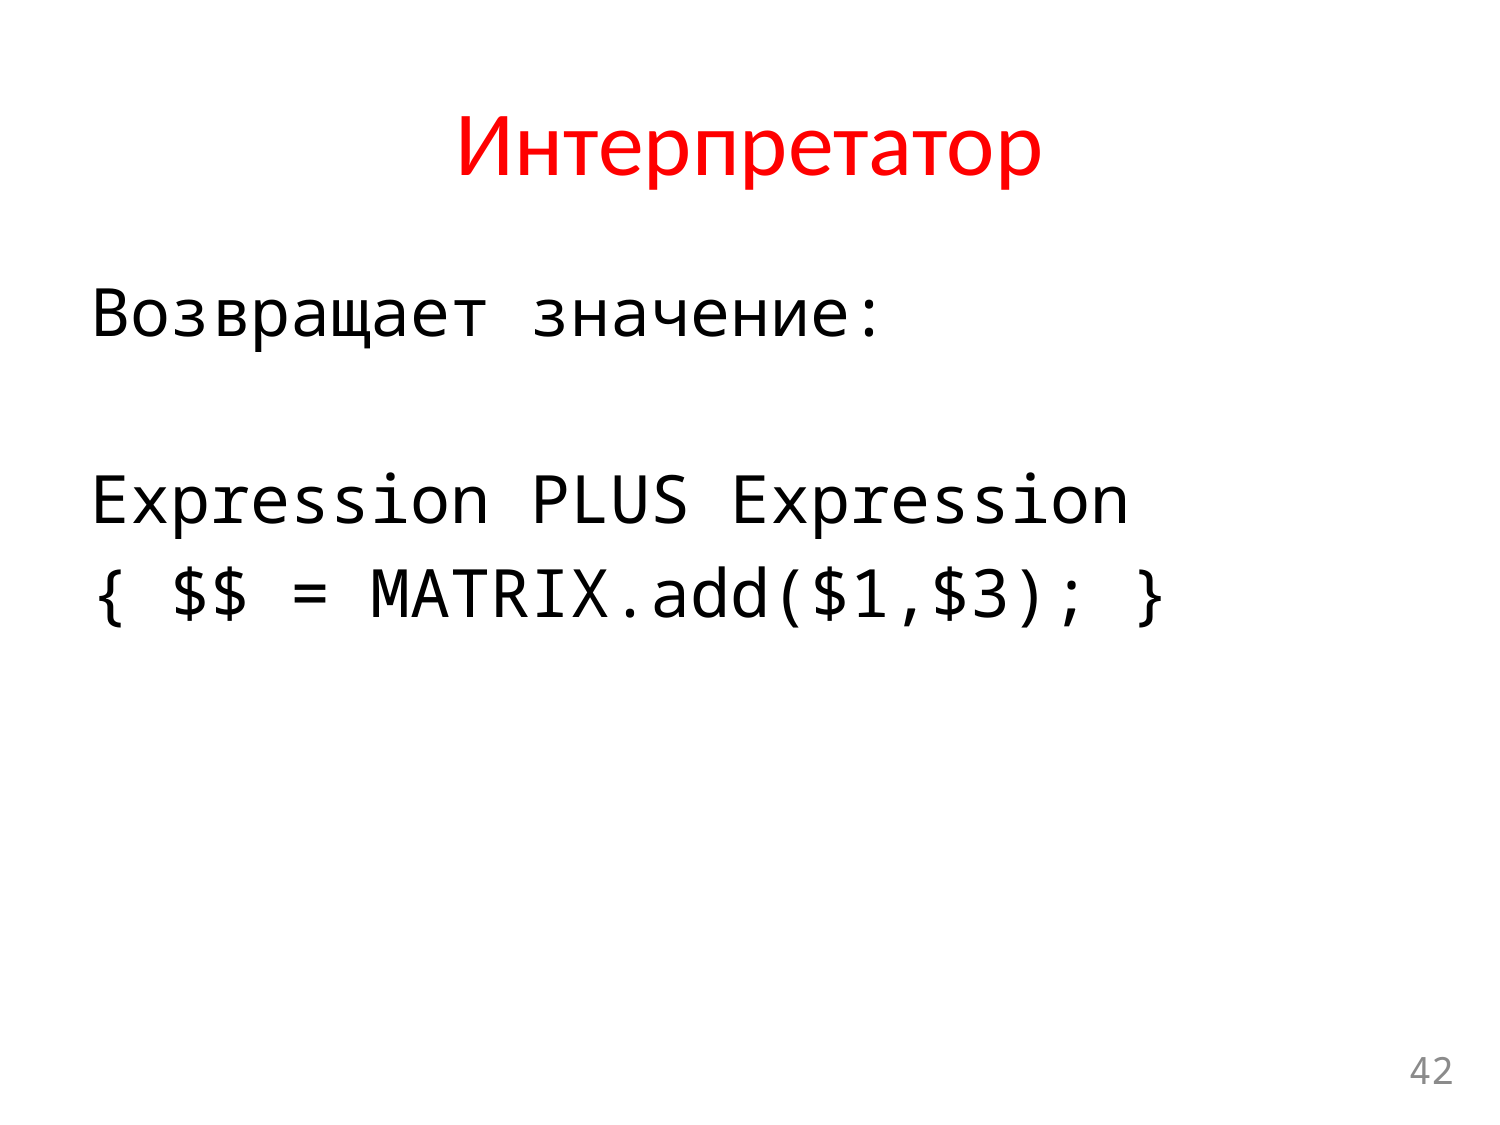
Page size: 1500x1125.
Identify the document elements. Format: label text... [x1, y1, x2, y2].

list Возвращает значение: Expression PLUS Expression { $$ = MATRIX.add($1,$3); } [75, 262, 1425, 1005]
slide_number 42 [1118, 1042, 1469, 1103]
title Интерпретатор [75, 45, 1425, 233]
